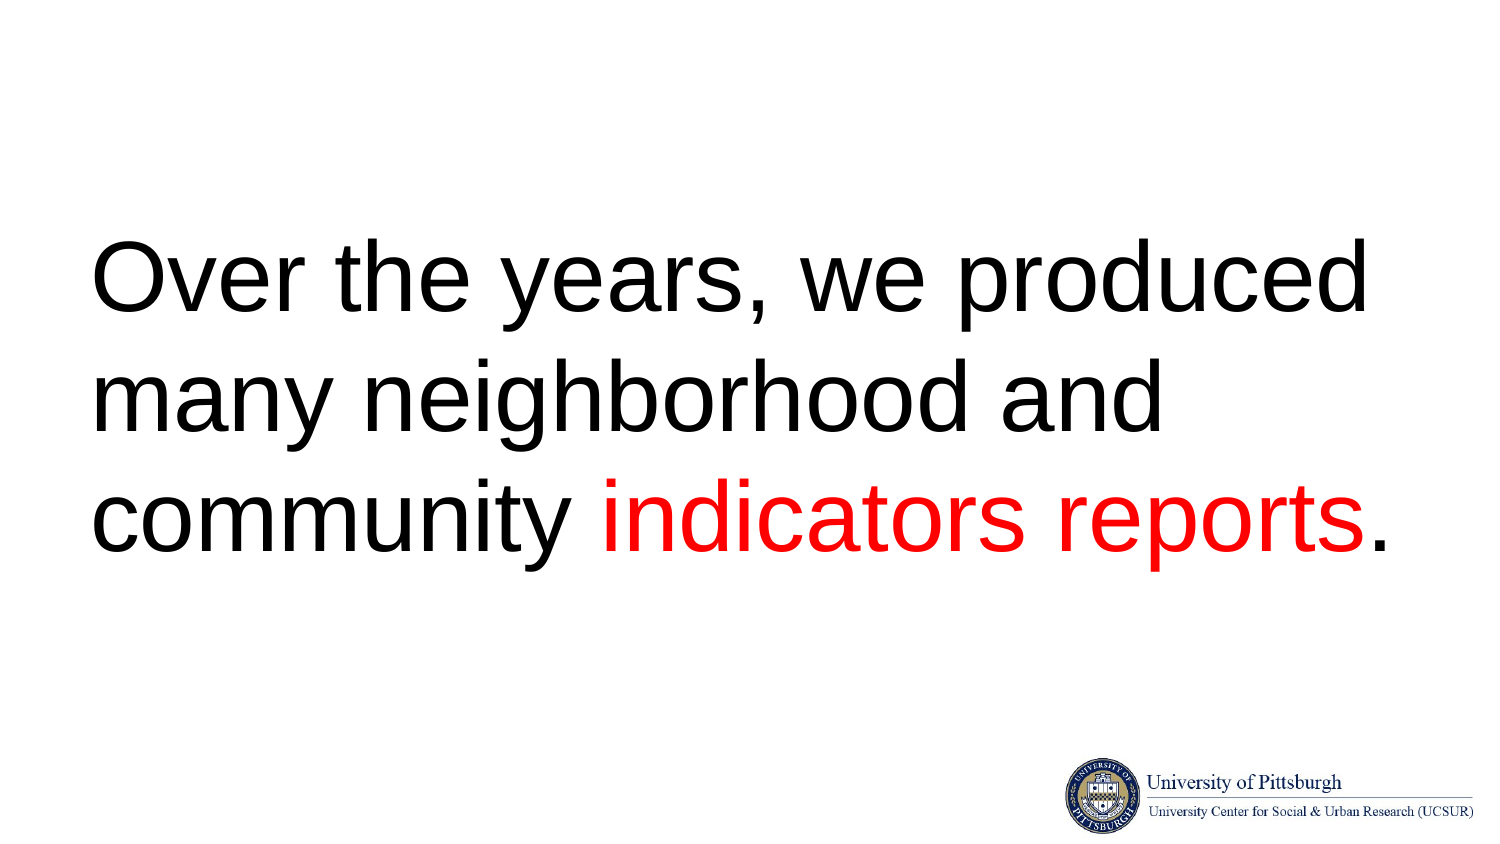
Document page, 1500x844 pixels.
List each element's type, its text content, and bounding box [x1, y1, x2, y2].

list Over the years, we produced many neighborhood and community indicators reports. [75, 196, 1425, 808]
picture [1064, 755, 1481, 838]
